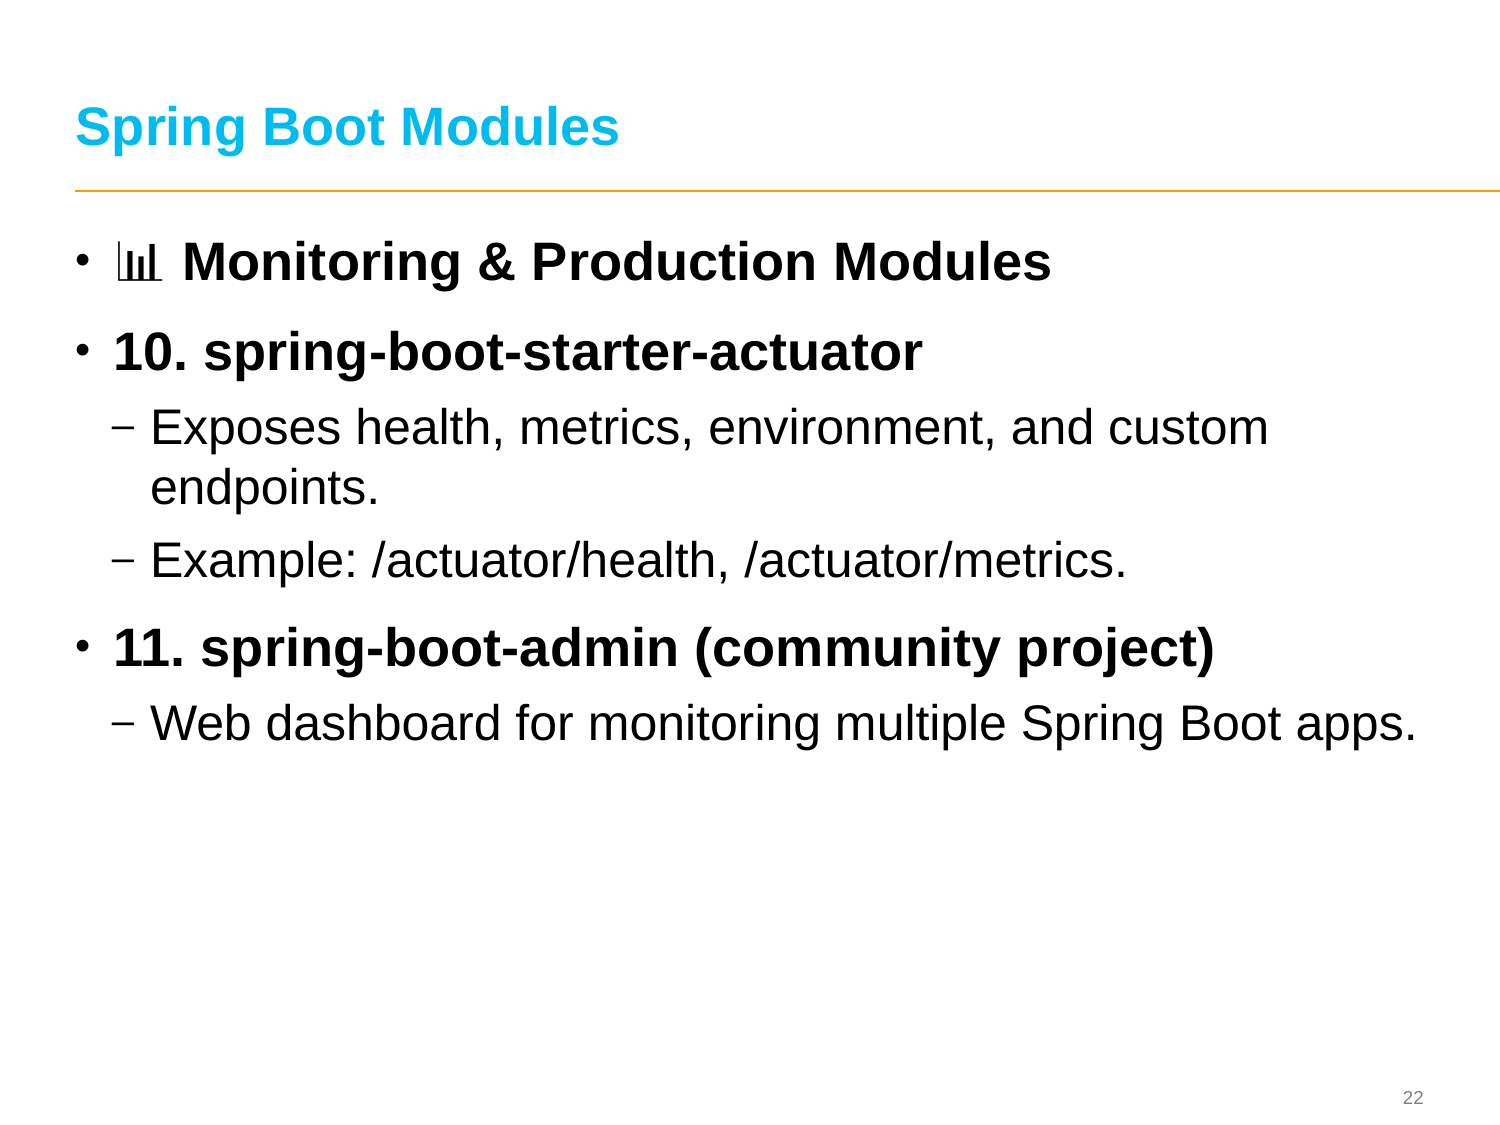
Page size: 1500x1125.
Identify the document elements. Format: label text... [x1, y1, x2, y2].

list 📊 Monitoring & Production Modules 10. spring-boot-starter-actuator Exposes health, metrics, environment, and custom endpoints. Example: /actuator/health, /actuator/metrics. 11. spring-boot-admin (community project) Web dashboard for monitoring multiple Spring Boot apps. [75, 226, 1425, 1063]
title Spring Boot Modules [75, 27, 1422, 157]
